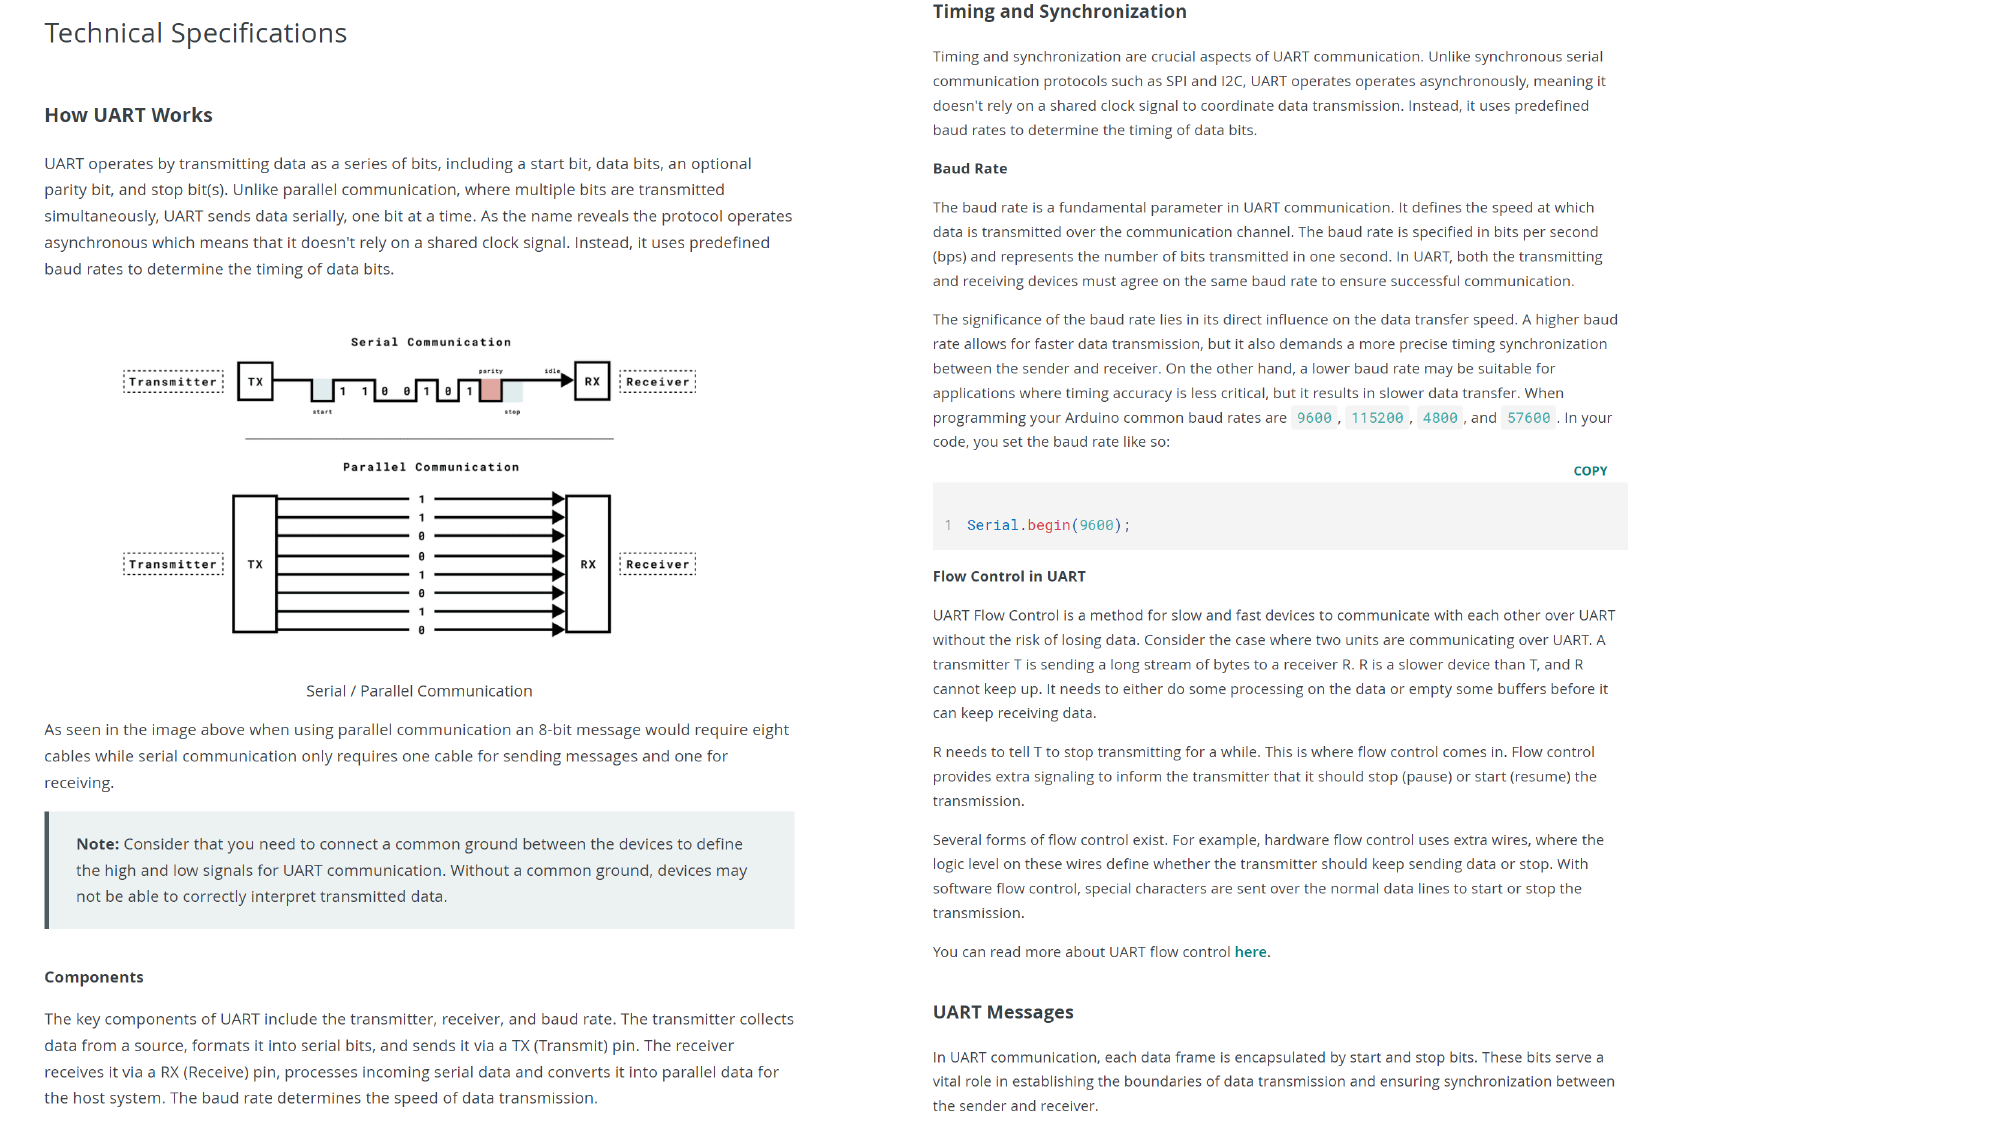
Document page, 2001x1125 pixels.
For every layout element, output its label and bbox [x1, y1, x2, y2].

picture [898, 0, 1650, 1125]
picture [13, 0, 813, 1125]
